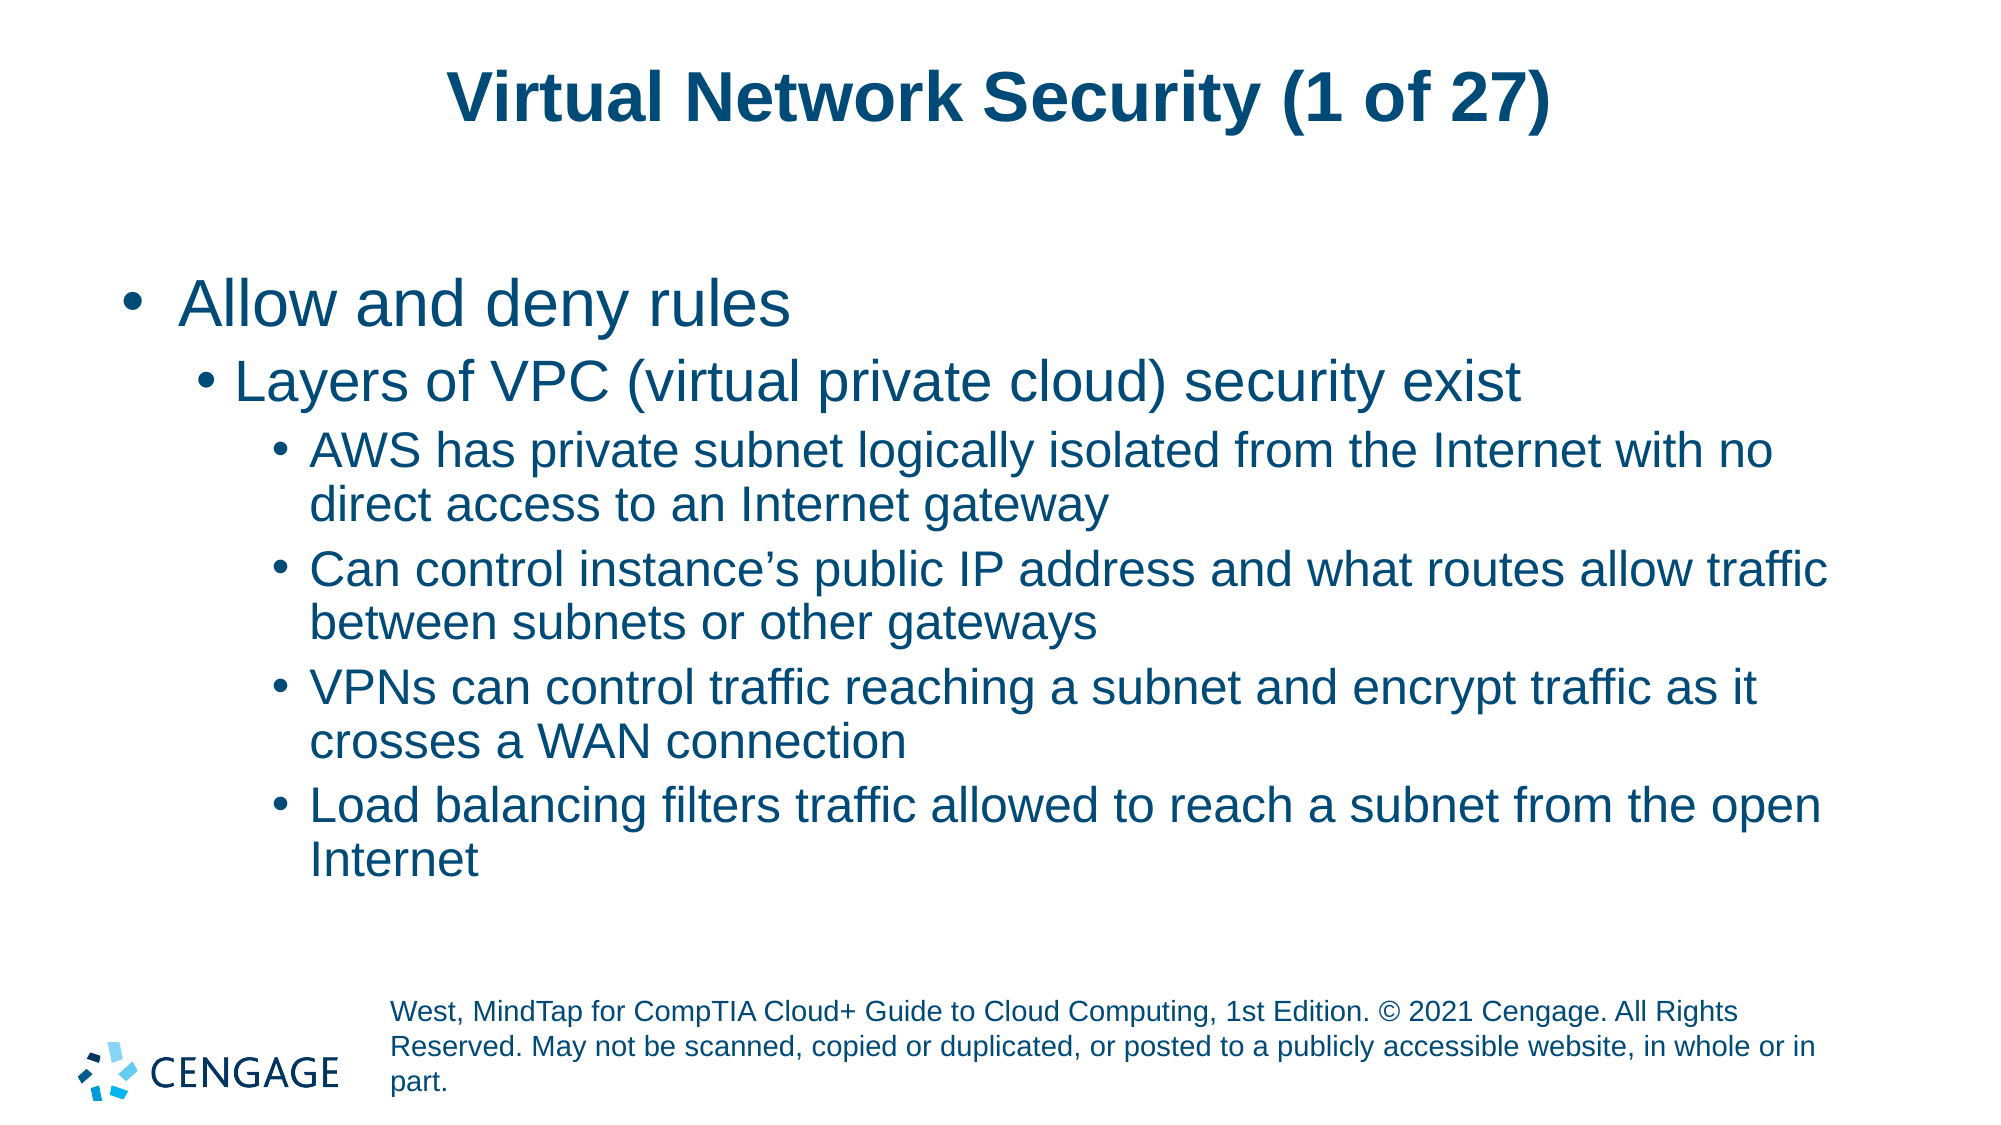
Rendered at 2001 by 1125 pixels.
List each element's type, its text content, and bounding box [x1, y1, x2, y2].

list Allow and deny rules Layers of VPC (virtual private cloud) security exist AWS has private subnet logically isolated from the Internet with no direct access to an Internet gateway Can control instance’s public IP address and what routes allow traffic between subnets or other gateways VPNs can control traffic reaching a subnet and encrypt traffic as it crosses a WAN connection Load balancing filters traffic allowed to reach a subnet from the open Internet [121, 268, 1880, 990]
picture [78, 1042, 338, 1101]
title Virtual Network Security (1 of 27) [137, 59, 1863, 171]
